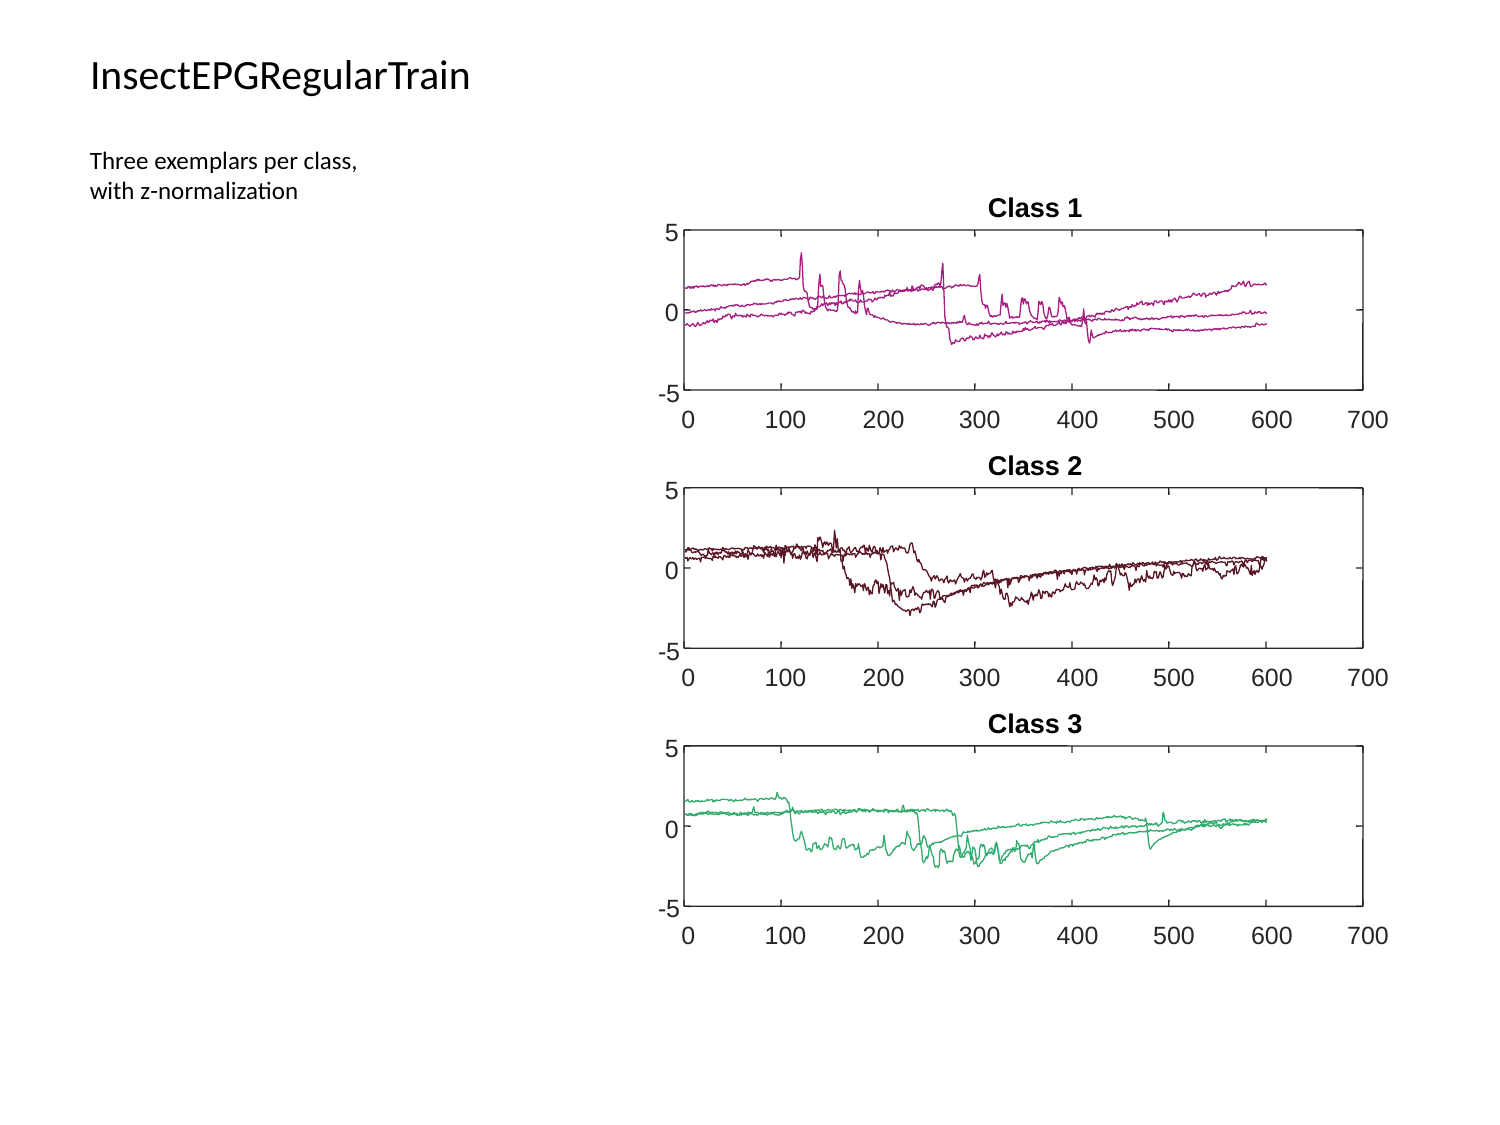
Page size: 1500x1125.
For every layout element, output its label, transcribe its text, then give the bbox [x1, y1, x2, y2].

title InsectEPGRegularTrain [75, 45, 600, 100]
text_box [652, 190, 1395, 954]
text_box Three exemplars per class, with z-normalization [74, 137, 375, 213]
